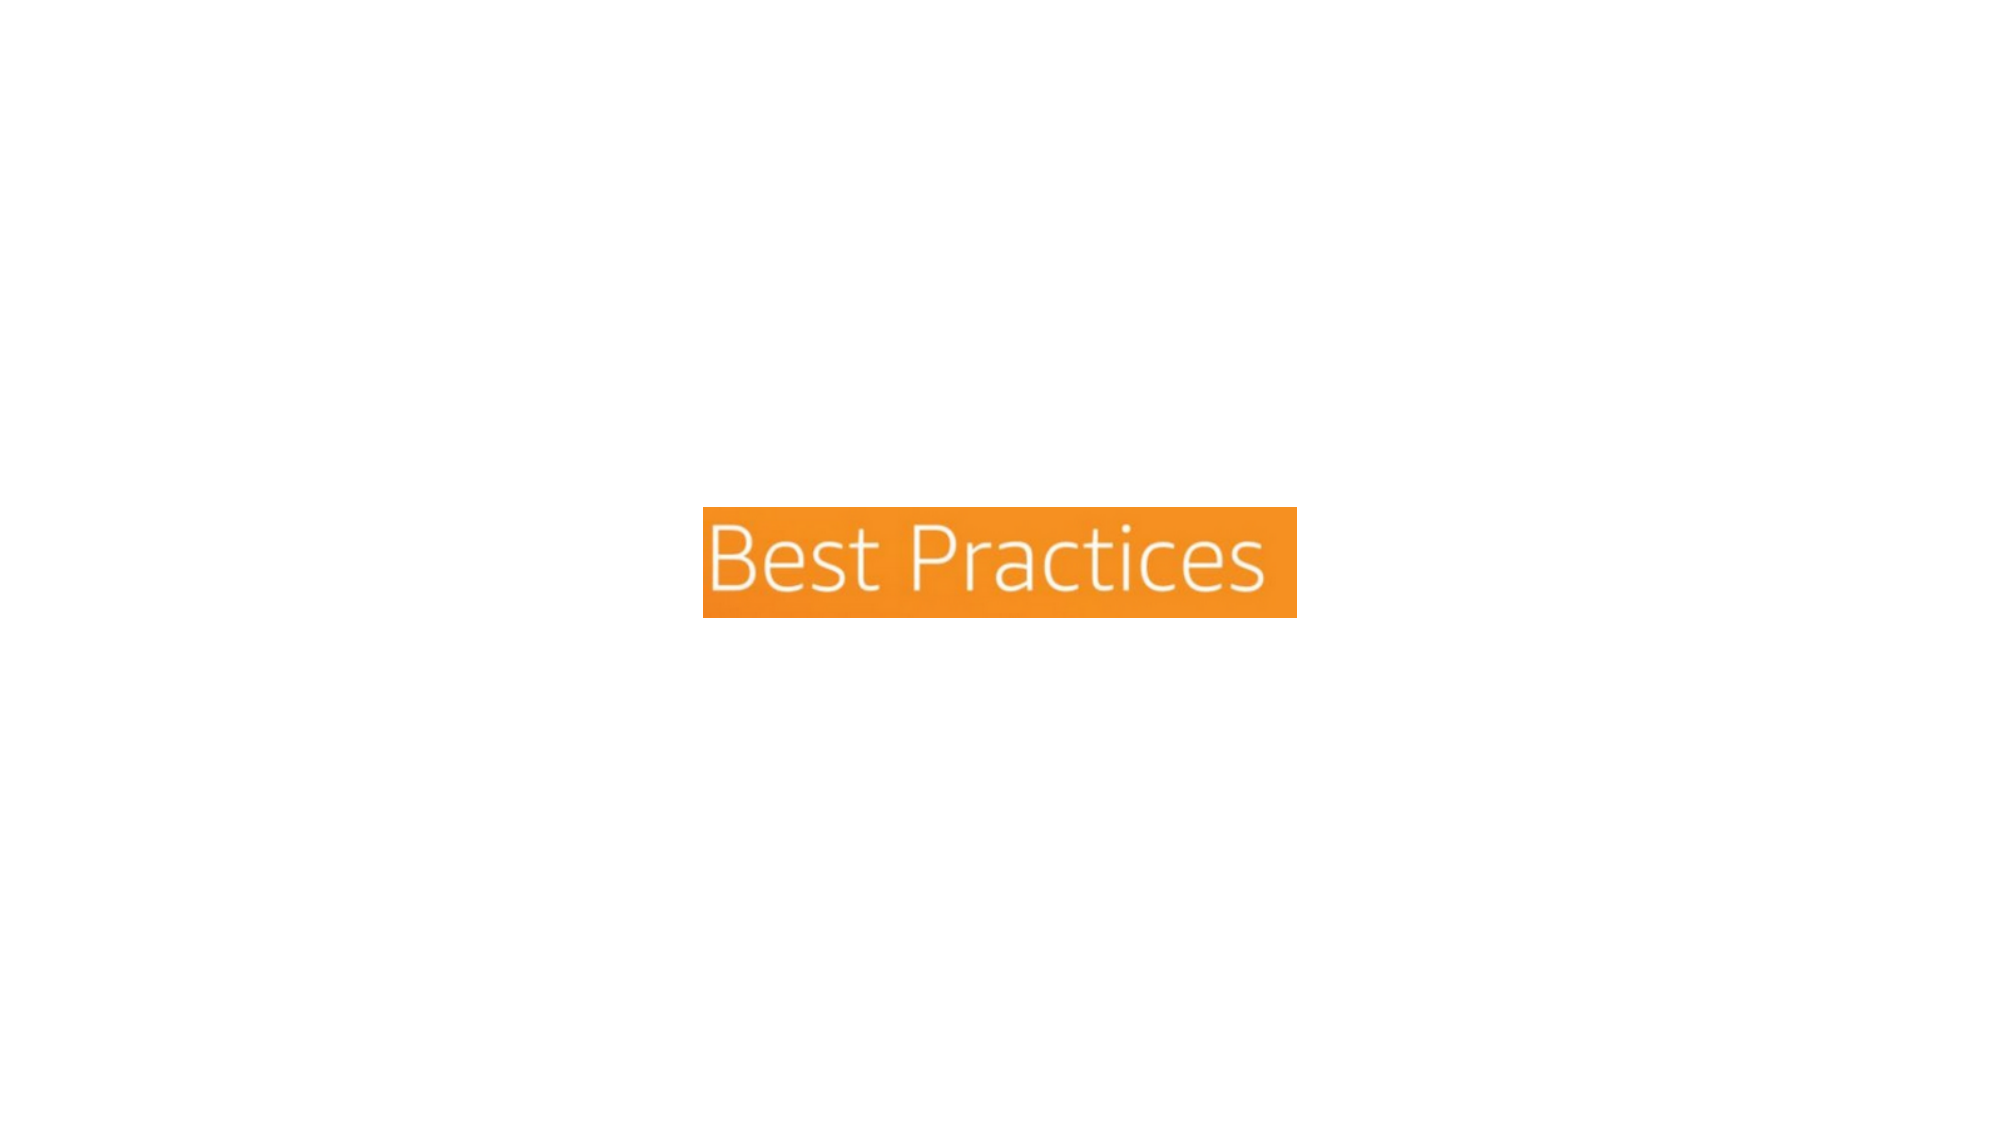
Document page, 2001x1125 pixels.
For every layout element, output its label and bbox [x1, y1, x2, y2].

picture [703, 507, 1297, 618]
